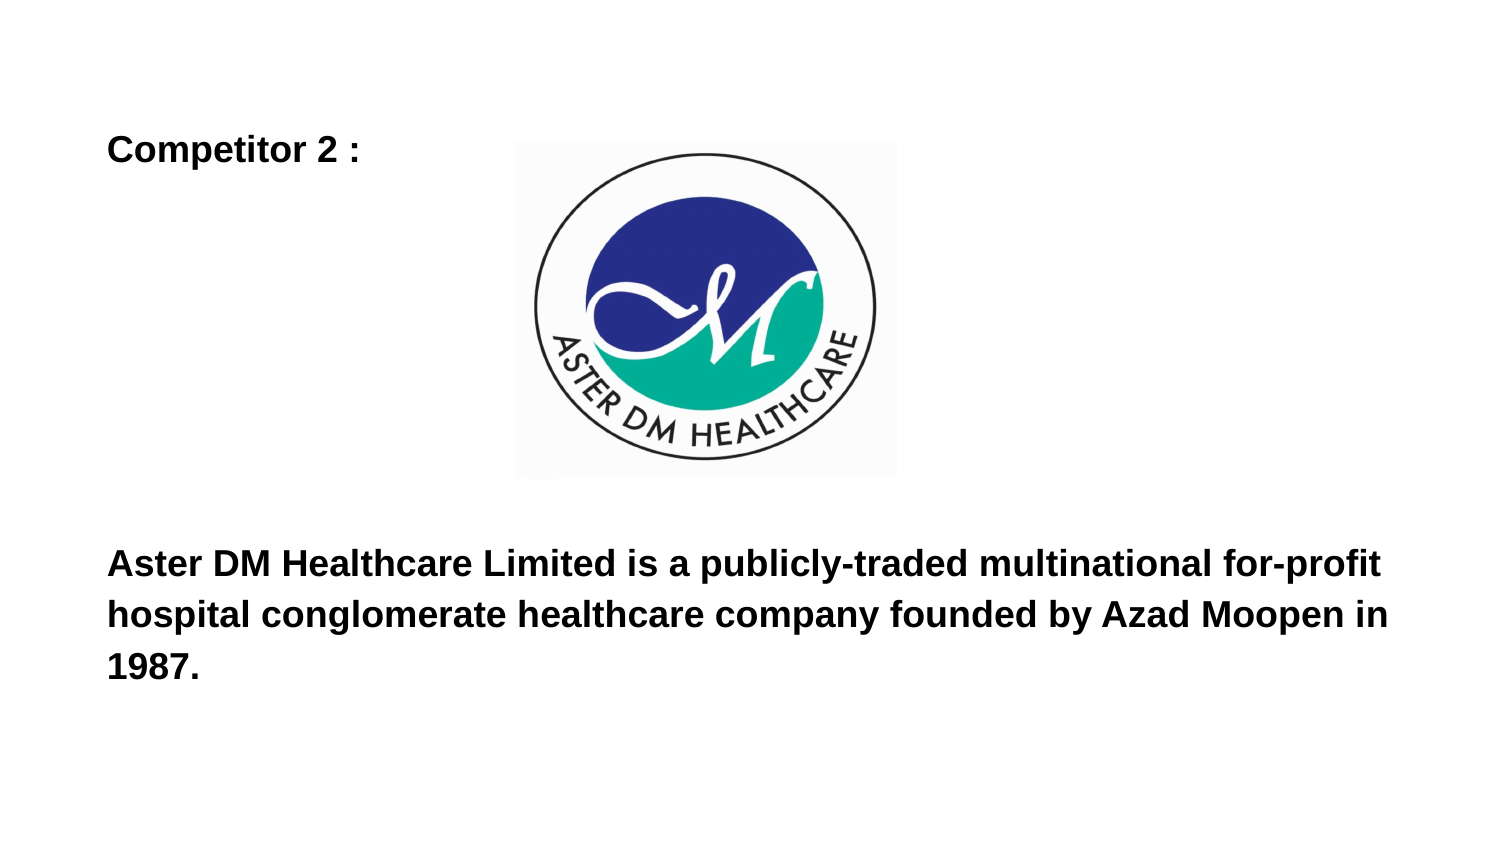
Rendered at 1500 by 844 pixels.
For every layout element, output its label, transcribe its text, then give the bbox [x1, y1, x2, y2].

list Competitor 2 : Aster DM Healthcare Limited is a publicly-traded multinational for-profit hospital conglomerate healthcare company founded by Azad Moopen in 1987. [91, 103, 1449, 750]
picture [514, 140, 897, 482]
